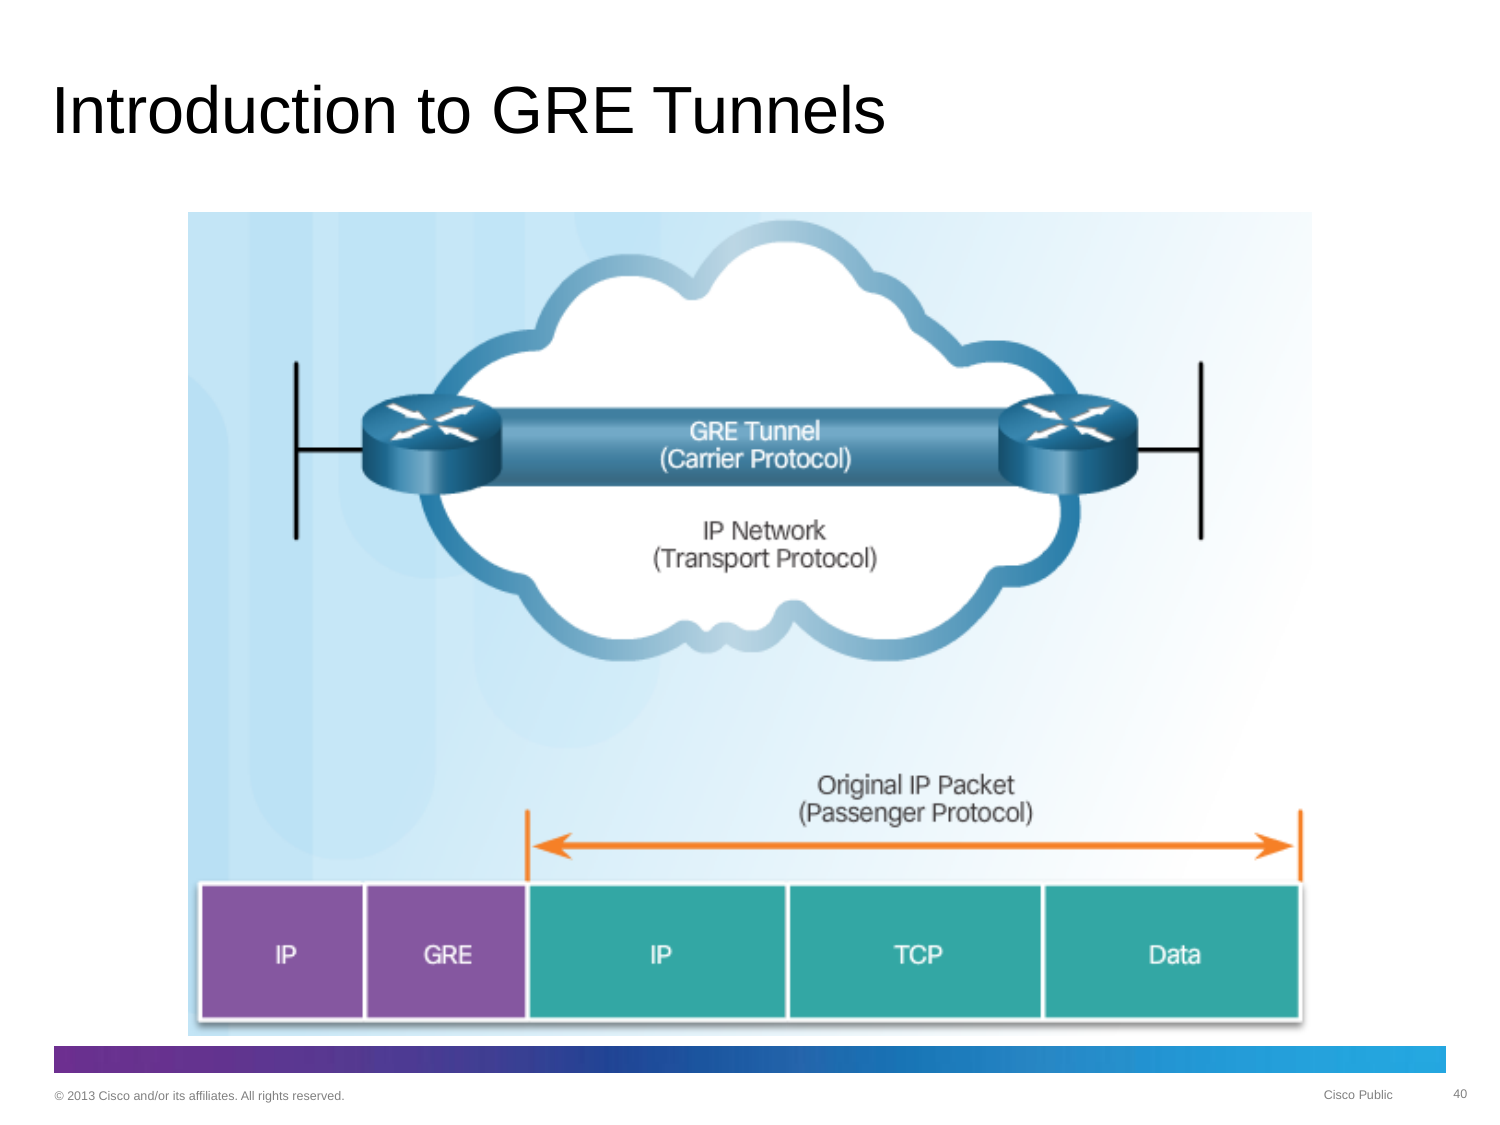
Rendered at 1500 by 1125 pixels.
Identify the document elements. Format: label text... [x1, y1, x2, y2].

title Introduction to GRE Tunnels [37, 17, 1447, 155]
picture [54, 1046, 1446, 1073]
picture [188, 212, 1312, 1037]
